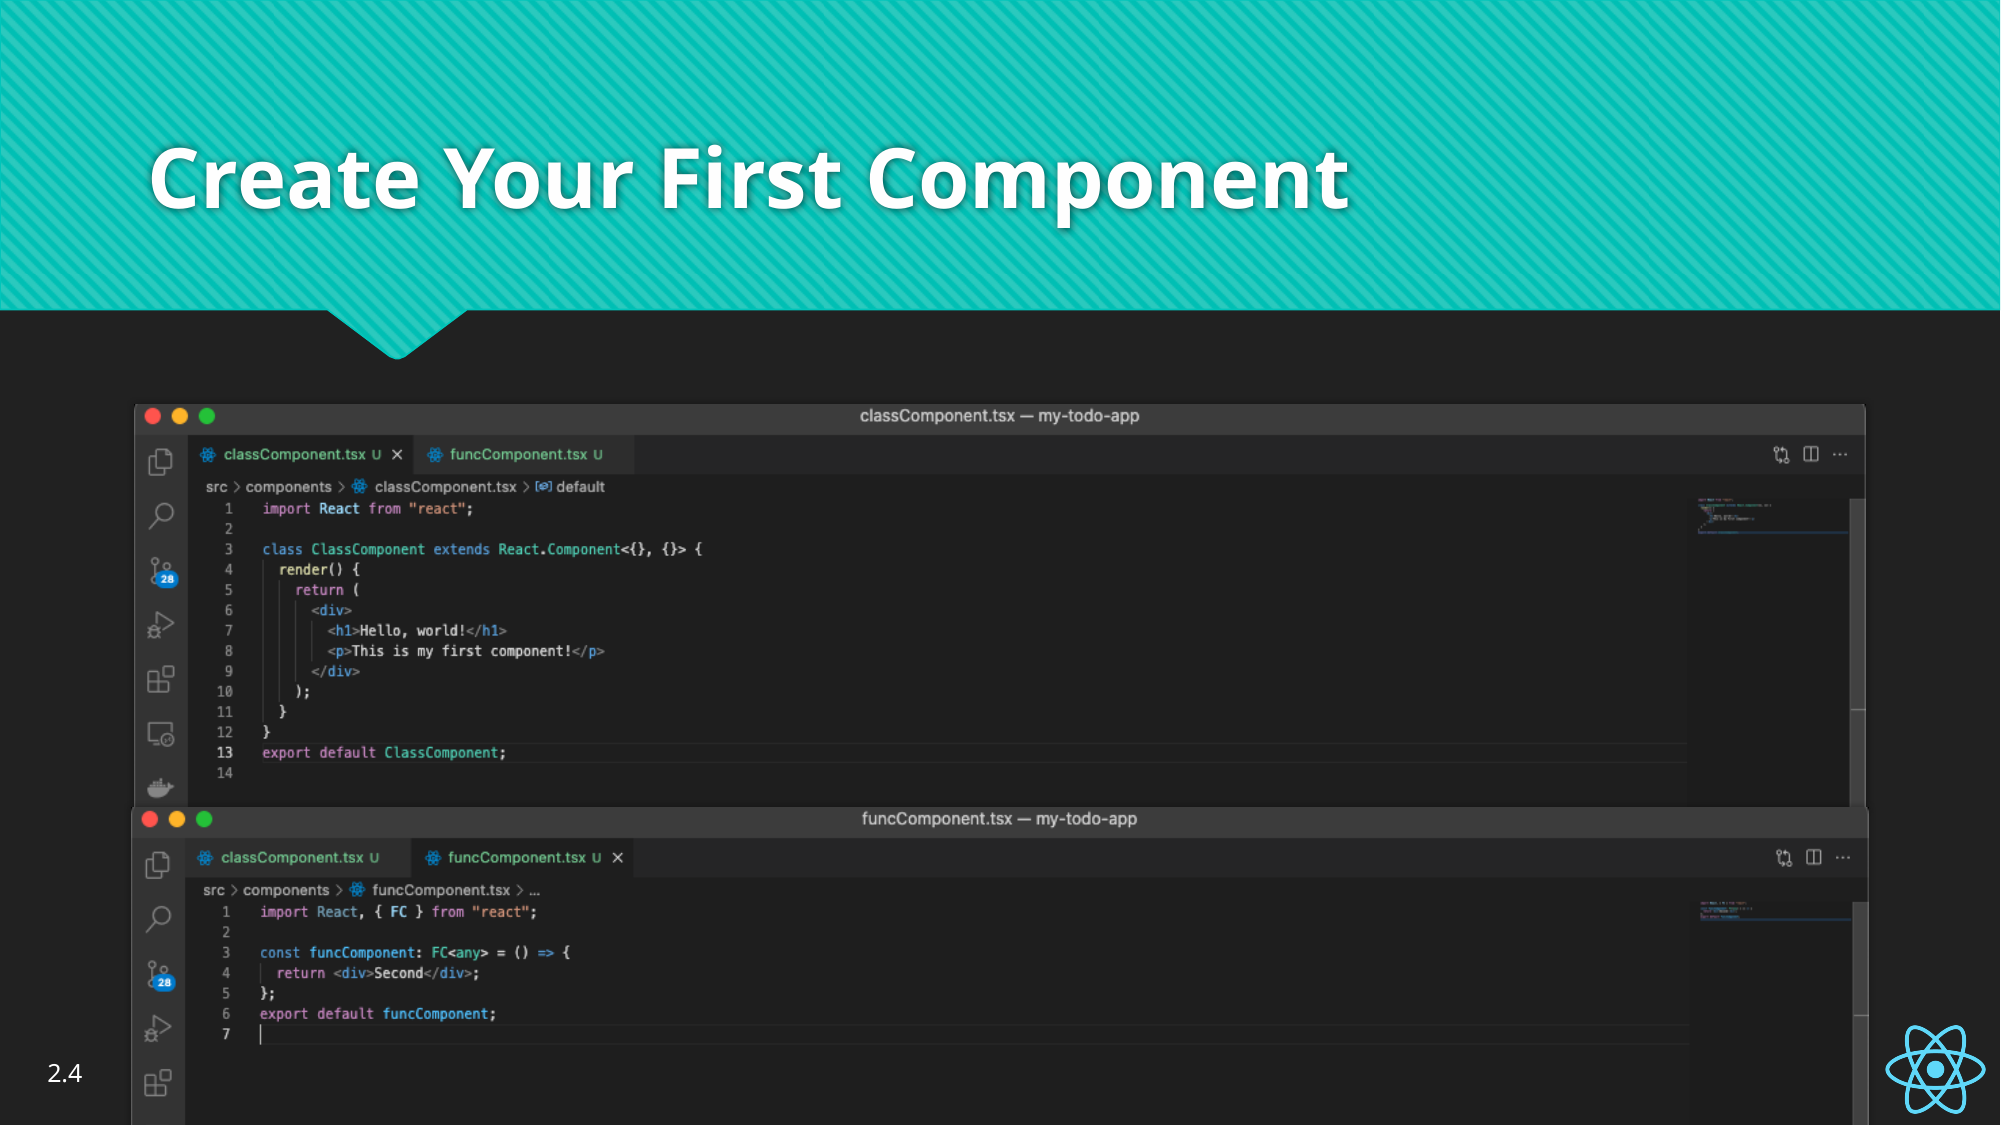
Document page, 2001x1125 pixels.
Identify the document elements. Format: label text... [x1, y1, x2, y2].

text_box 2.4 [13, 1050, 116, 1095]
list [134, 404, 1866, 807]
picture [1883, 1024, 1987, 1114]
title Create Your First Component [132, 73, 1868, 233]
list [131, 807, 1869, 1125]
